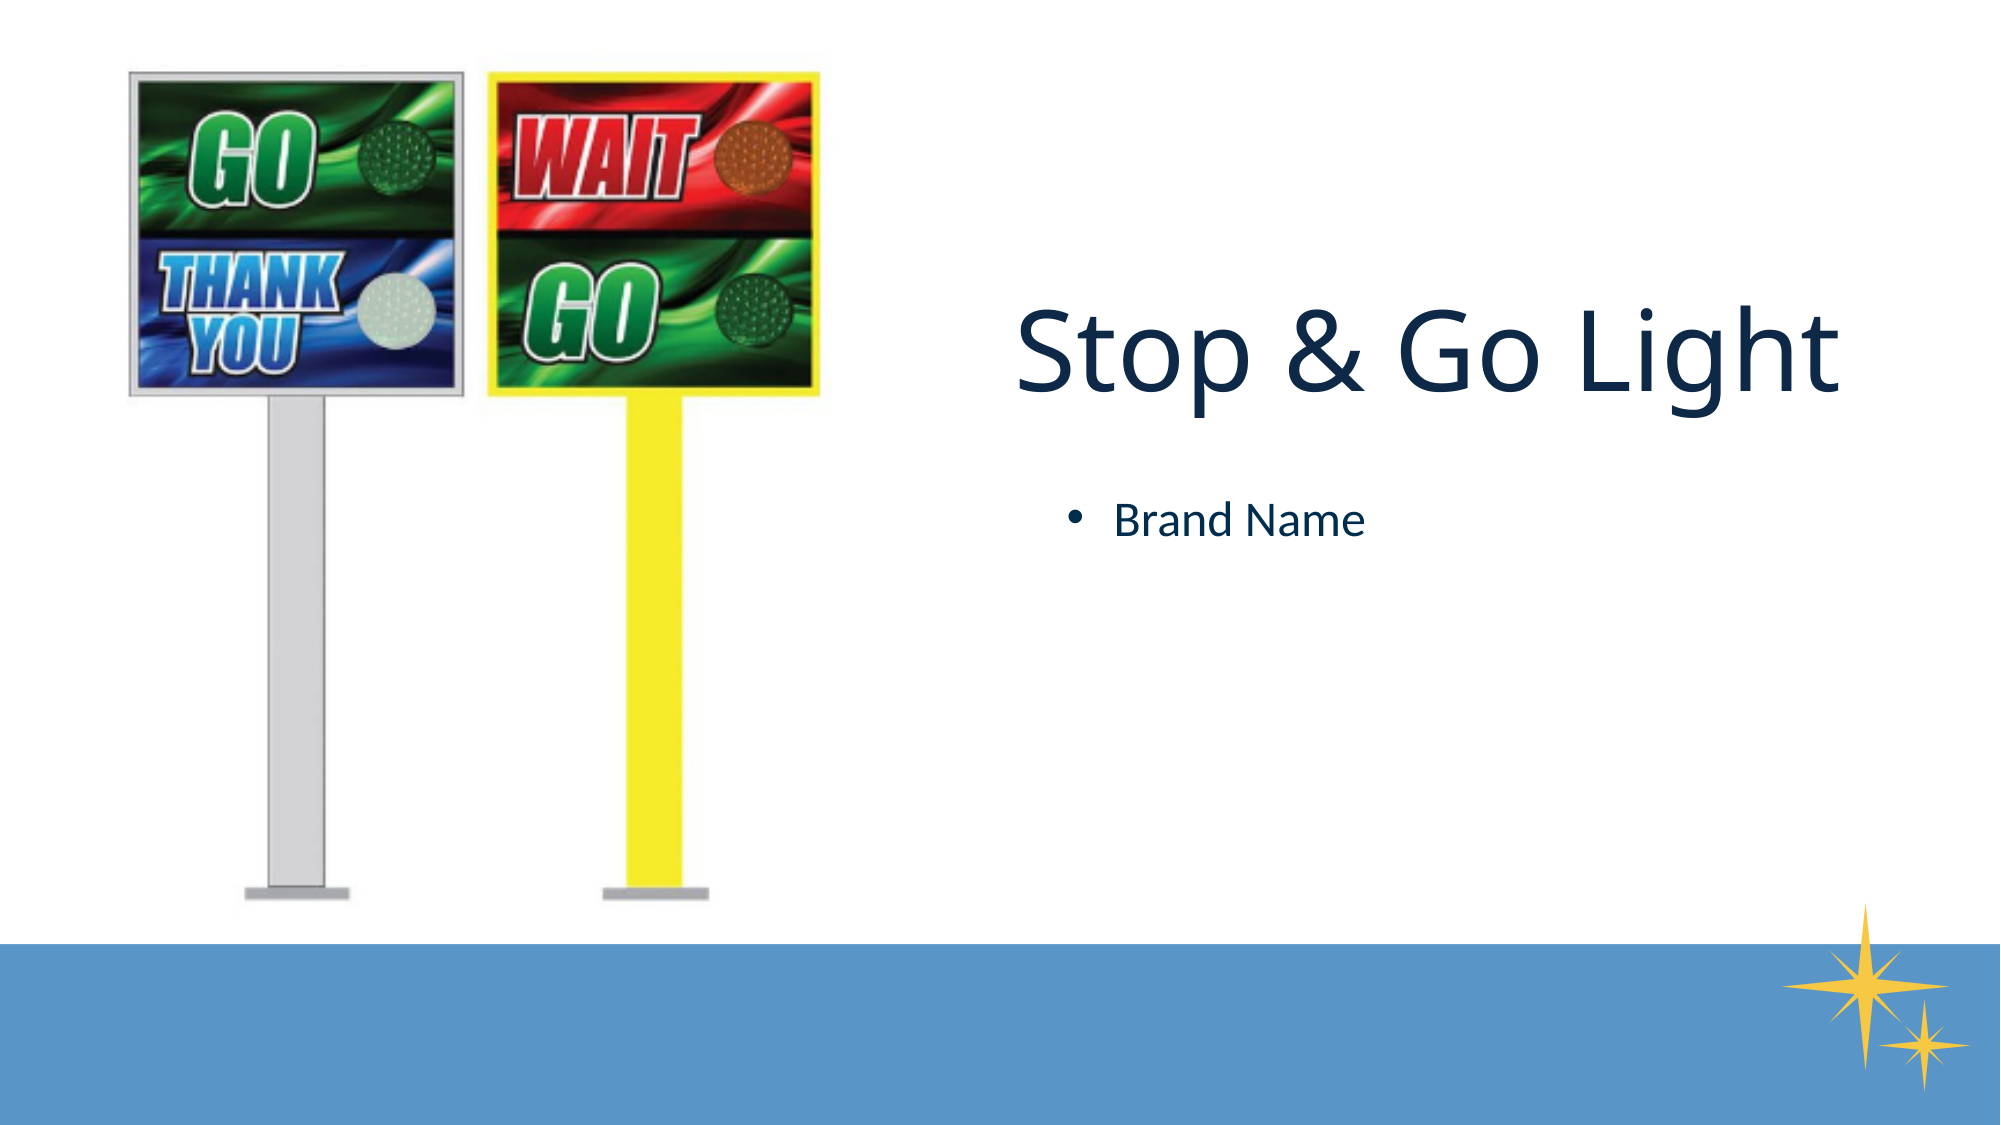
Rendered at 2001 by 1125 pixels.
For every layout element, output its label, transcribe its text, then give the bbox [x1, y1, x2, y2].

text_box Brand Name [1051, 478, 1894, 659]
title Stop & Go Light [999, 286, 1956, 468]
picture [0, 0, 2000, 1125]
